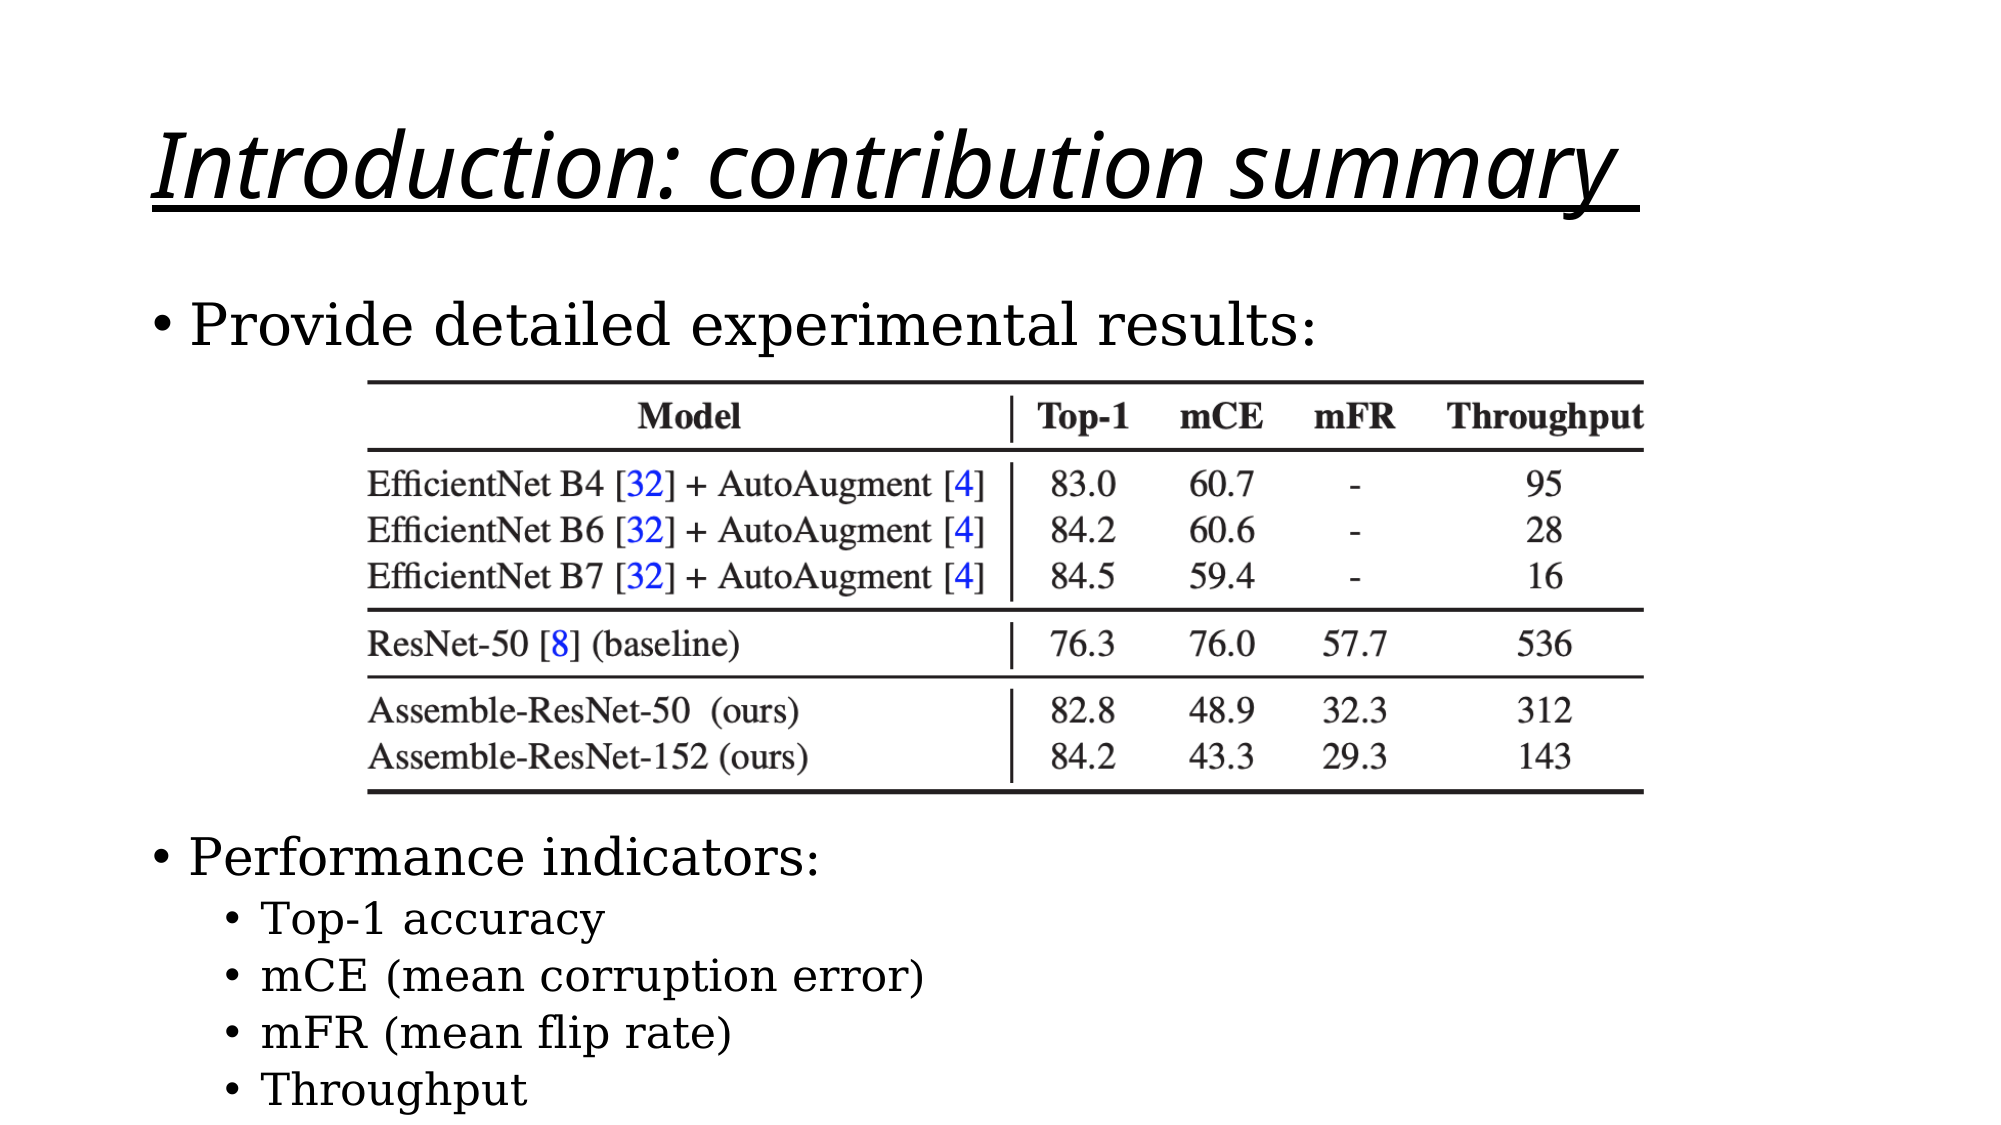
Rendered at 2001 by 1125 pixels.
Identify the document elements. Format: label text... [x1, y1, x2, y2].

text_box Provide detailed experimental results: [137, 287, 1863, 374]
title Introduction: contribution summary [137, 59, 1863, 278]
text_box Performance indicators: Top-1 accuracy mCE (mean corruption error) mFR (mean flip rate) Throughput [137, 823, 1897, 1125]
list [305, 328, 1695, 824]
